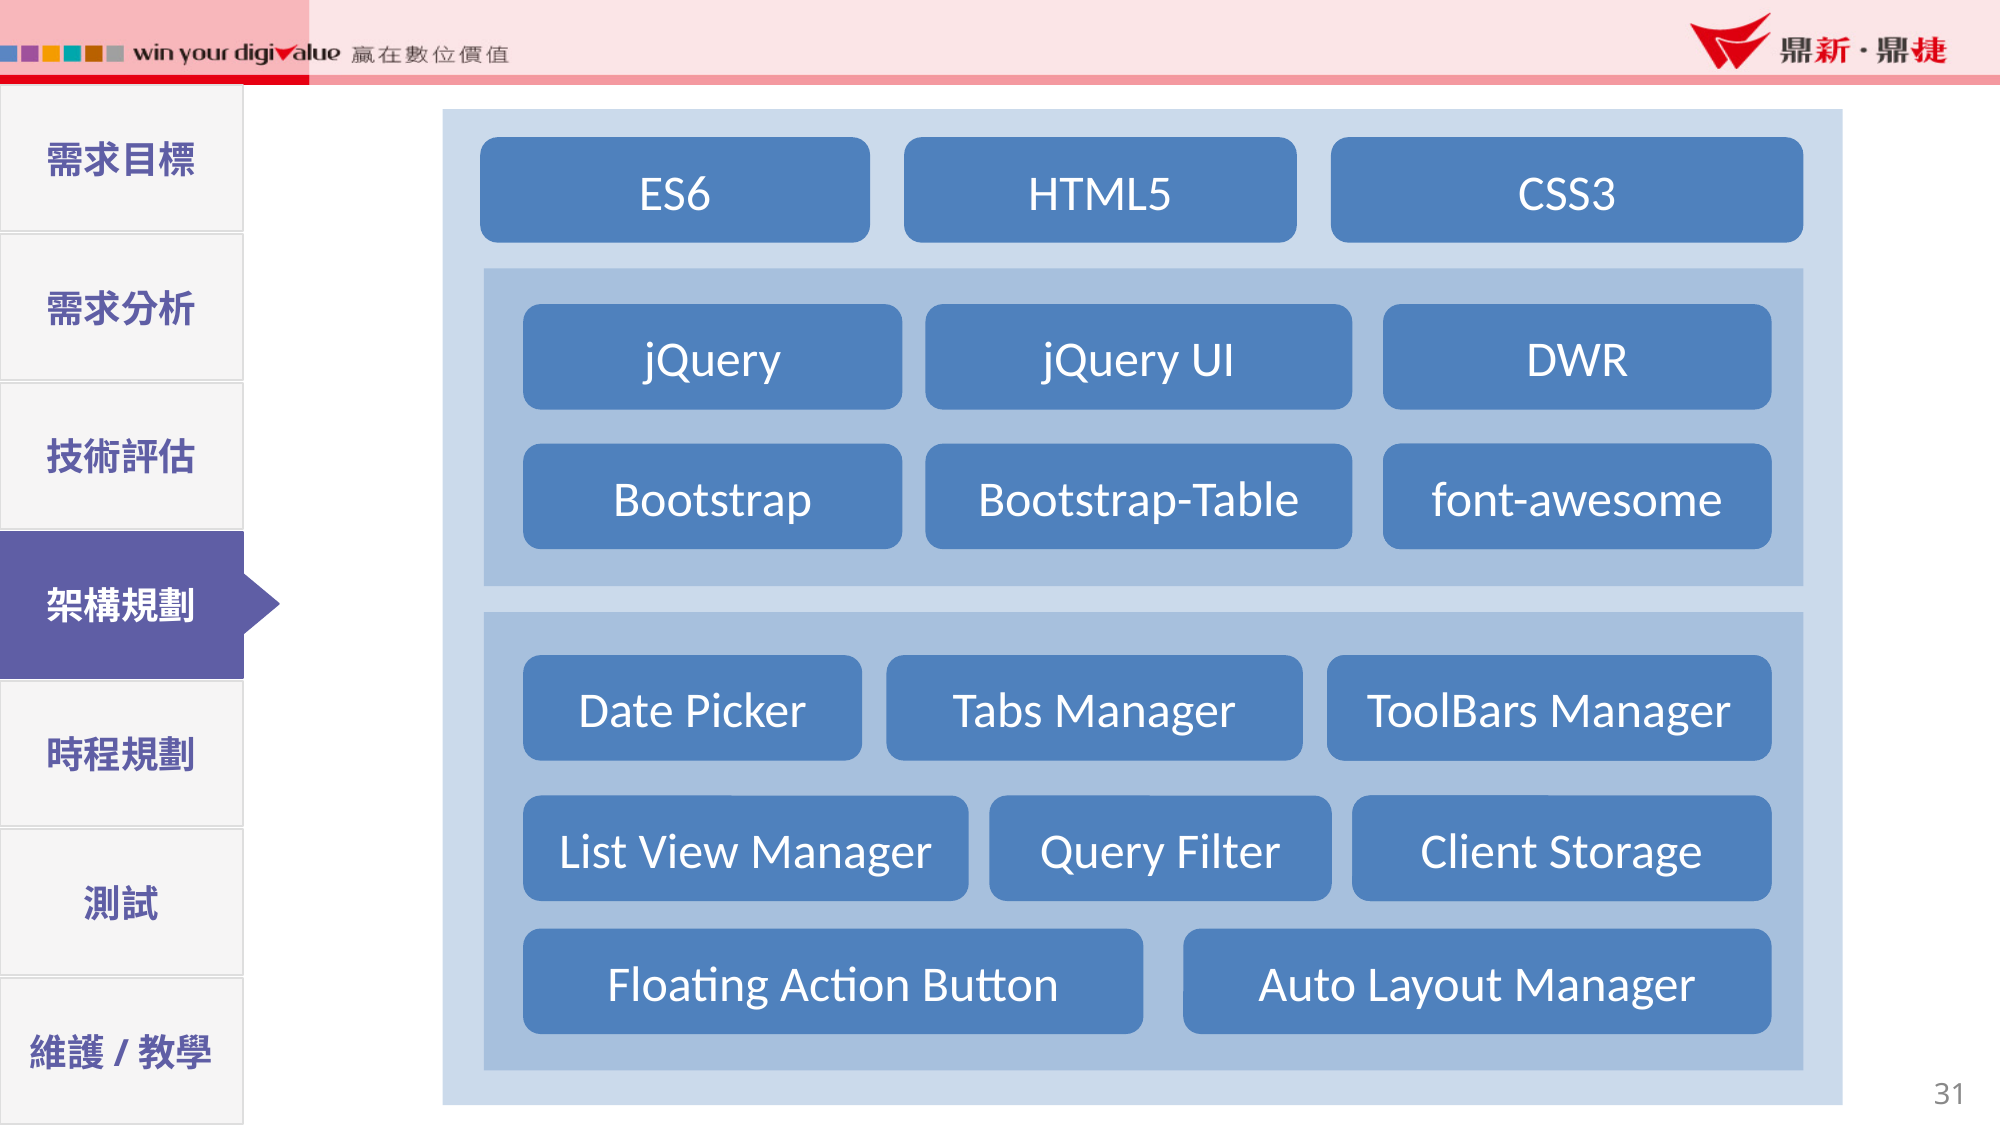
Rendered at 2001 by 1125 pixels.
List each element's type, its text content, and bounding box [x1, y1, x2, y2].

text_box 技術評估 [0, 381, 245, 531]
text_box 需求分析 [0, 232, 245, 381]
text_box jQuery [521, 301, 905, 412]
text_box HTML5 [901, 135, 1299, 245]
text_box [482, 610, 1806, 1072]
text_box Client Storage [1350, 793, 1774, 904]
text_box 測試 [0, 827, 245, 976]
text_box ToolBars Manager [1324, 653, 1774, 763]
text_box 維護/教學 [0, 976, 245, 1125]
text_box Tabs Manager [884, 653, 1305, 763]
text_box Query Filter [987, 793, 1334, 904]
text_box Floating Action Button [520, 926, 1146, 1037]
text_box DWR [1380, 301, 1774, 412]
picture [0, 0, 2000, 85]
text_box 需求目標 [0, 83, 245, 232]
text_box [441, 107, 1845, 1107]
text_box Auto Layout Manager [1181, 926, 1774, 1037]
text_box Bootstrap [521, 441, 905, 552]
text_box font-awesome [1380, 441, 1774, 552]
text_box CSS3 [1328, 135, 1806, 245]
text_box [482, 266, 1806, 588]
text_box [241, 572, 281, 636]
text_box ES6 [478, 135, 873, 245]
text_box Bootstrap-Table [923, 441, 1355, 552]
text_box 時程規劃 [0, 679, 245, 827]
slide_number 31 [1897, 1065, 2000, 1125]
text_box List View Manager [521, 793, 971, 904]
text_box Date Picker [521, 653, 865, 763]
text_box 架構規劃 [0, 531, 245, 679]
text_box jQuery UI [923, 301, 1355, 412]
